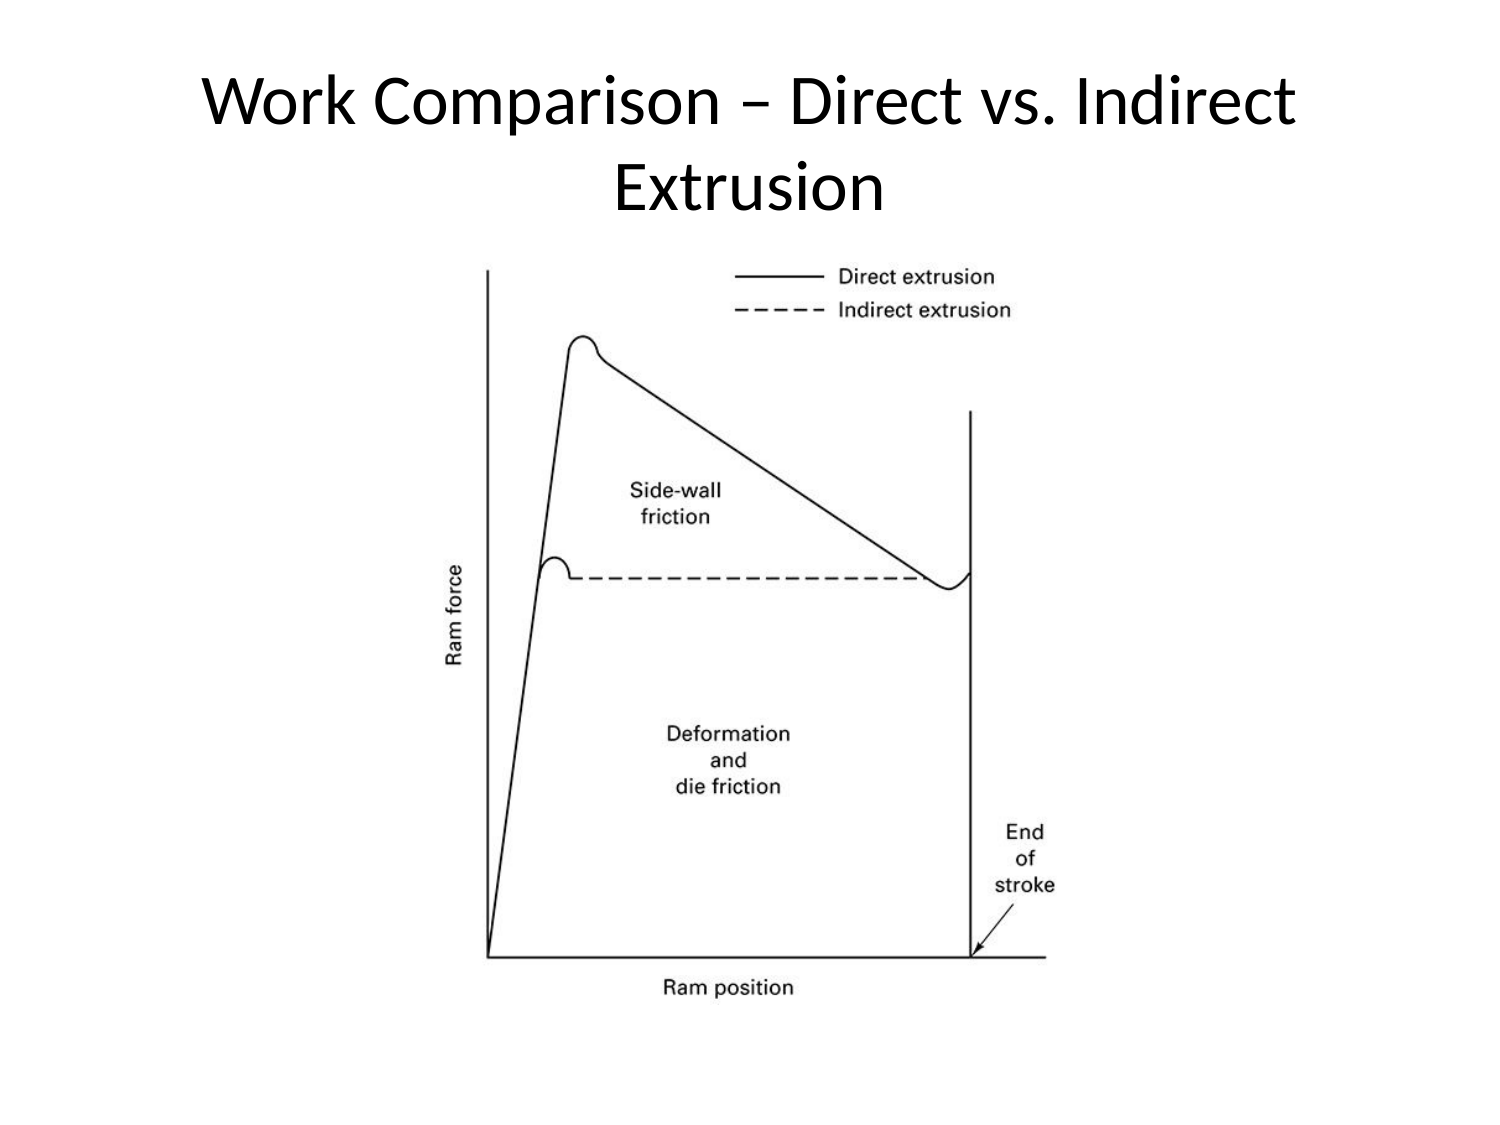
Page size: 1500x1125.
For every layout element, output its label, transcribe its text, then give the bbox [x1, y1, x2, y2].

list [442, 262, 1058, 1006]
title Work Comparison – Direct vs. Indirect Extrusion [75, 45, 1425, 233]
